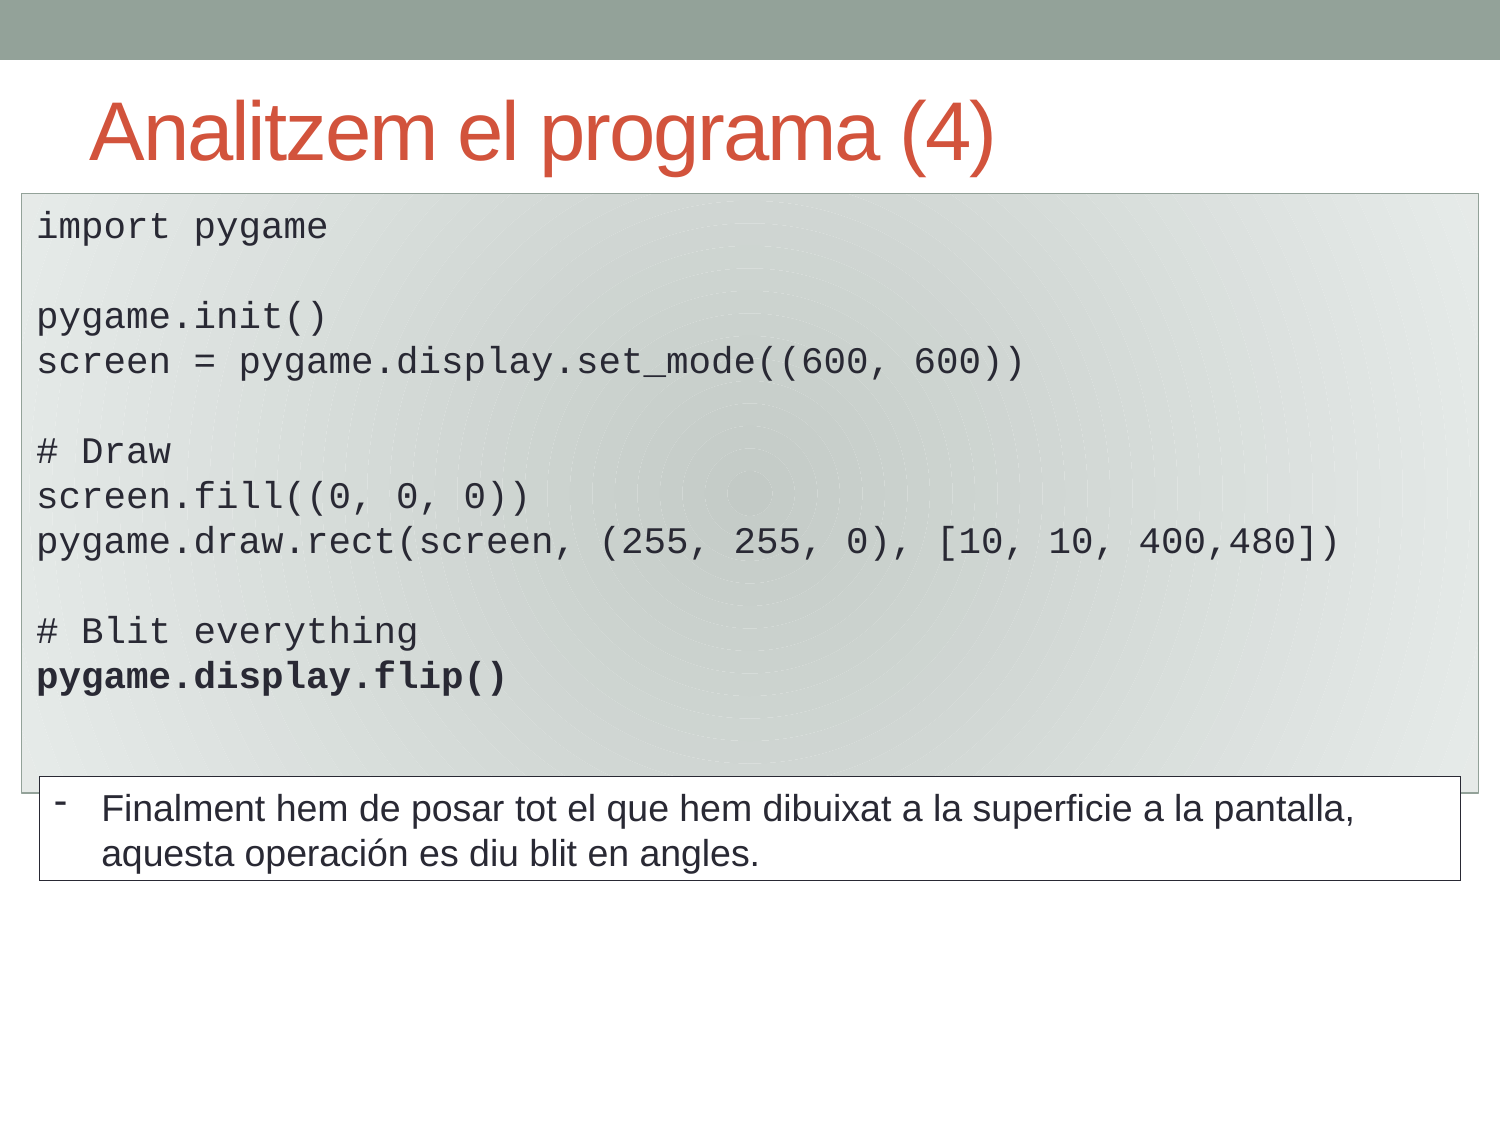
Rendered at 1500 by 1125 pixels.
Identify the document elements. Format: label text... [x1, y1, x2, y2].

text_box Analitzem el programa (4) [74, 69, 1425, 233]
text_box Finalment hem de posar tot el que hem dibuixat a la superficie a la pantalla, aquesta operación es diu blit en angles. [39, 776, 1461, 881]
text_box import pygame pygame.init() screen = pygame.display.set_mode((600, 600)) # Draw screen.fill((0, 0, 0)) pygame.draw.rect(screen, (255, 255, 0), [10, 10, 400,480]) # Blit everything pygame.display.flip() [21, 193, 1479, 794]
